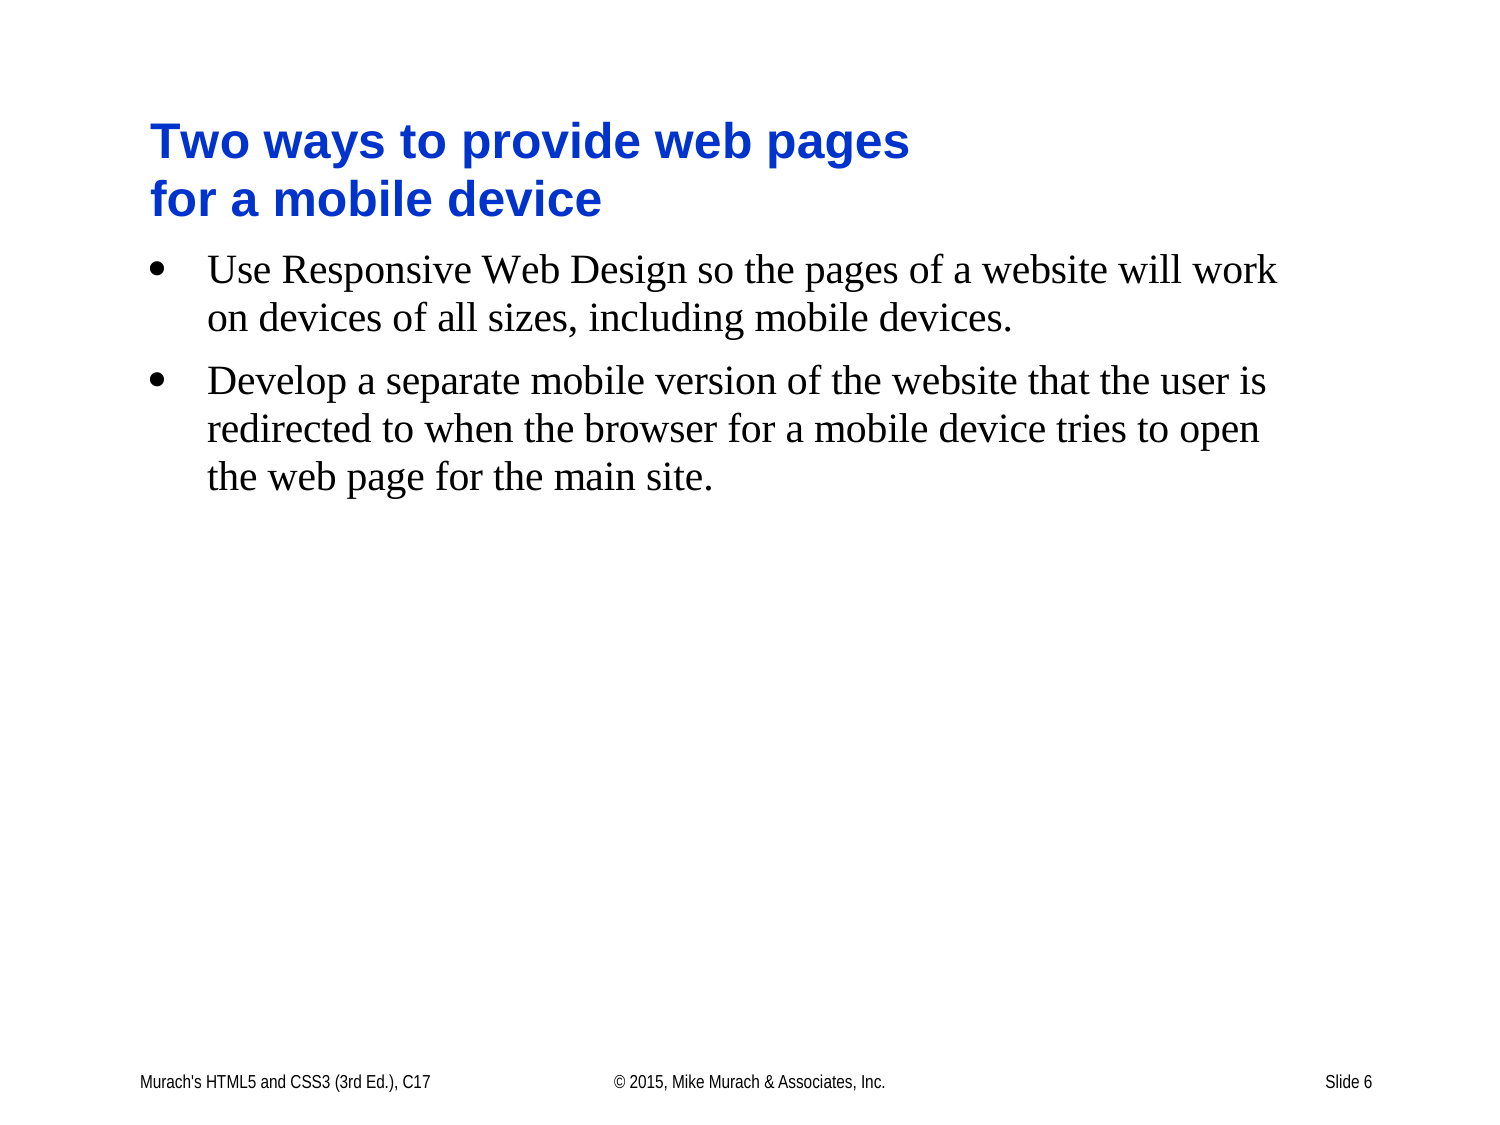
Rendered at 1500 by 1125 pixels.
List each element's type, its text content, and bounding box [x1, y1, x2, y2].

slide_number Murach's HTML5 and CSS3 (3rd Ed.), C17 [125, 1025, 450, 1100]
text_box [149, 241, 1348, 513]
slide_number Slide 6 [1074, 1025, 1388, 1100]
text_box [149, 112, 1348, 241]
footer © 2015, Mike Murach & Associates, Inc. [474, 1025, 1025, 1100]
